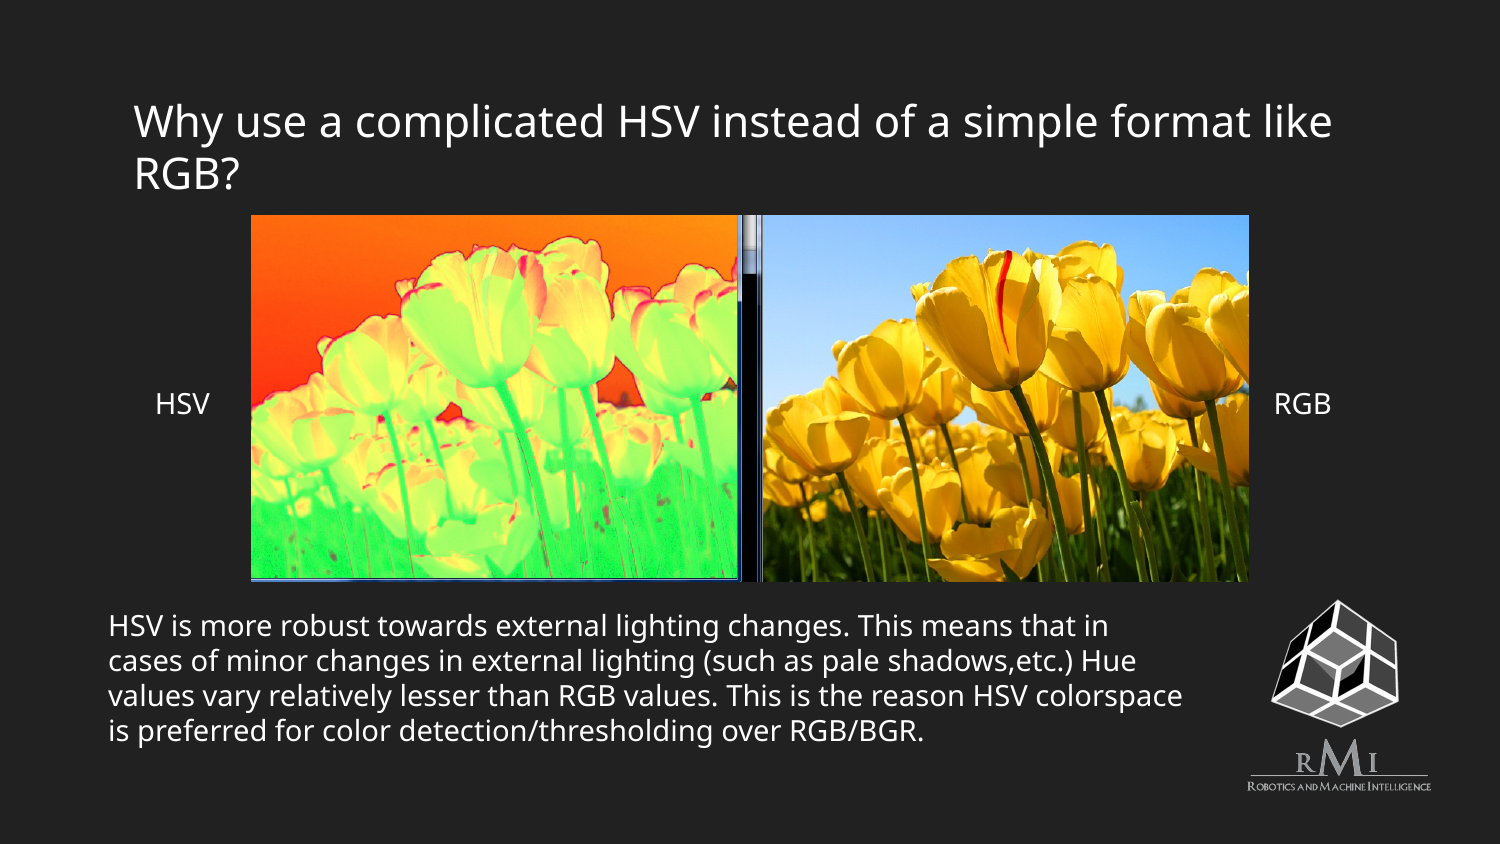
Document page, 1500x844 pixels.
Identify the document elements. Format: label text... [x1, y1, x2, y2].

text_box HSV is more robust towards external lighting changes. This means that in cases of minor changes in external lighting (such as pale shadows,etc.) Hue values vary relatively lesser than RGB values. This is the reason HSV colorspace is preferred for color detection/thresholding over RGB/BGR. [93, 592, 1201, 762]
text_box HSV [139, 370, 227, 436]
picture [250, 214, 1250, 582]
picture [1225, 591, 1457, 800]
text_box Why use a complicated HSV instead of a simple format like RGB? [118, 78, 1382, 214]
text_box RGB [1258, 370, 1354, 436]
